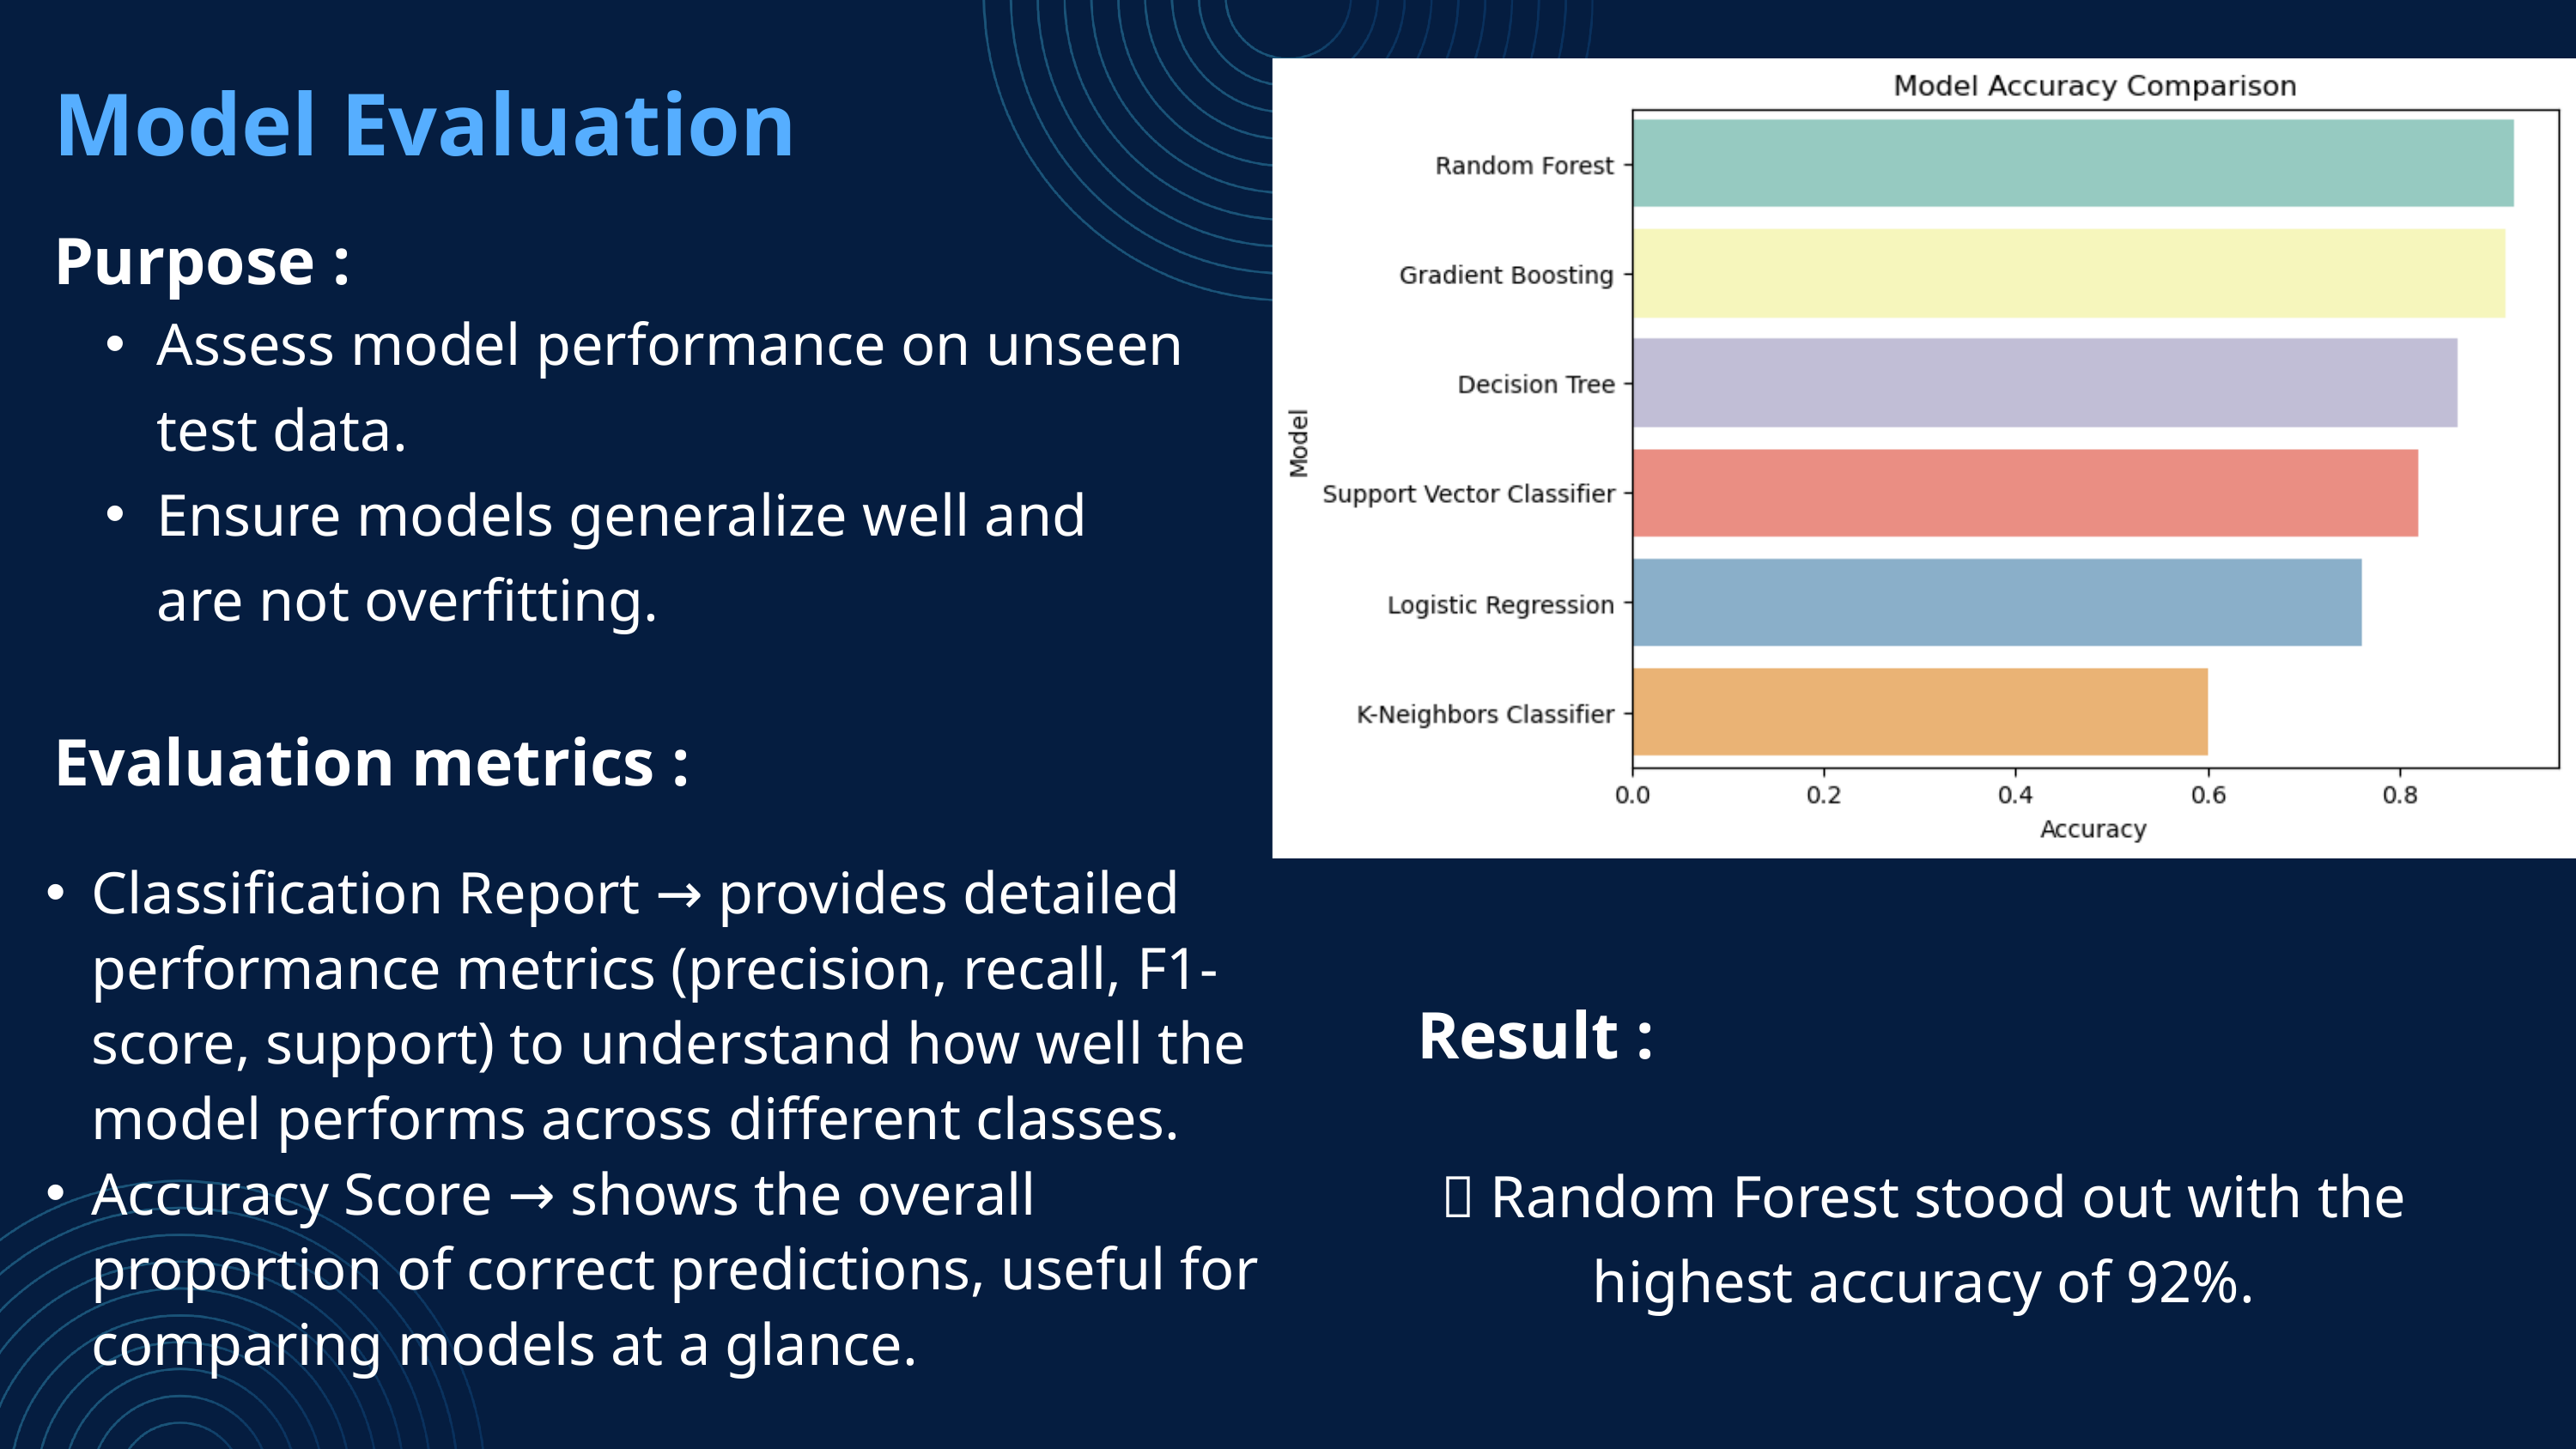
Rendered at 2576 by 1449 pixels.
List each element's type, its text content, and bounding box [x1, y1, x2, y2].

text_box Purpose : [53, 172, 486, 291]
text_box Evaluation metrics : [53, 672, 1130, 798]
text_box Assess model performance on unseen test data. Ensure models generalize well and are not overfitting. [53, 291, 1186, 718]
text_box Classification Report → provides detailed performance metrics (precision, recall, F1-score, support) to understand how well the model performs across different classes. Accuracy Score → shows the overall proportion of correct predictions, useful for comparing models at a glance. [0, 850, 1333, 1449]
text_box [1272, 58, 2576, 858]
text_box Result : [1416, 946, 1679, 1072]
text_box ✅ Random Forest stood out with the highest accuracy of 92%. [1386, 1143, 2463, 1315]
text_box [982, 0, 1594, 301]
text_box Model Evaluation [53, 34, 1134, 173]
